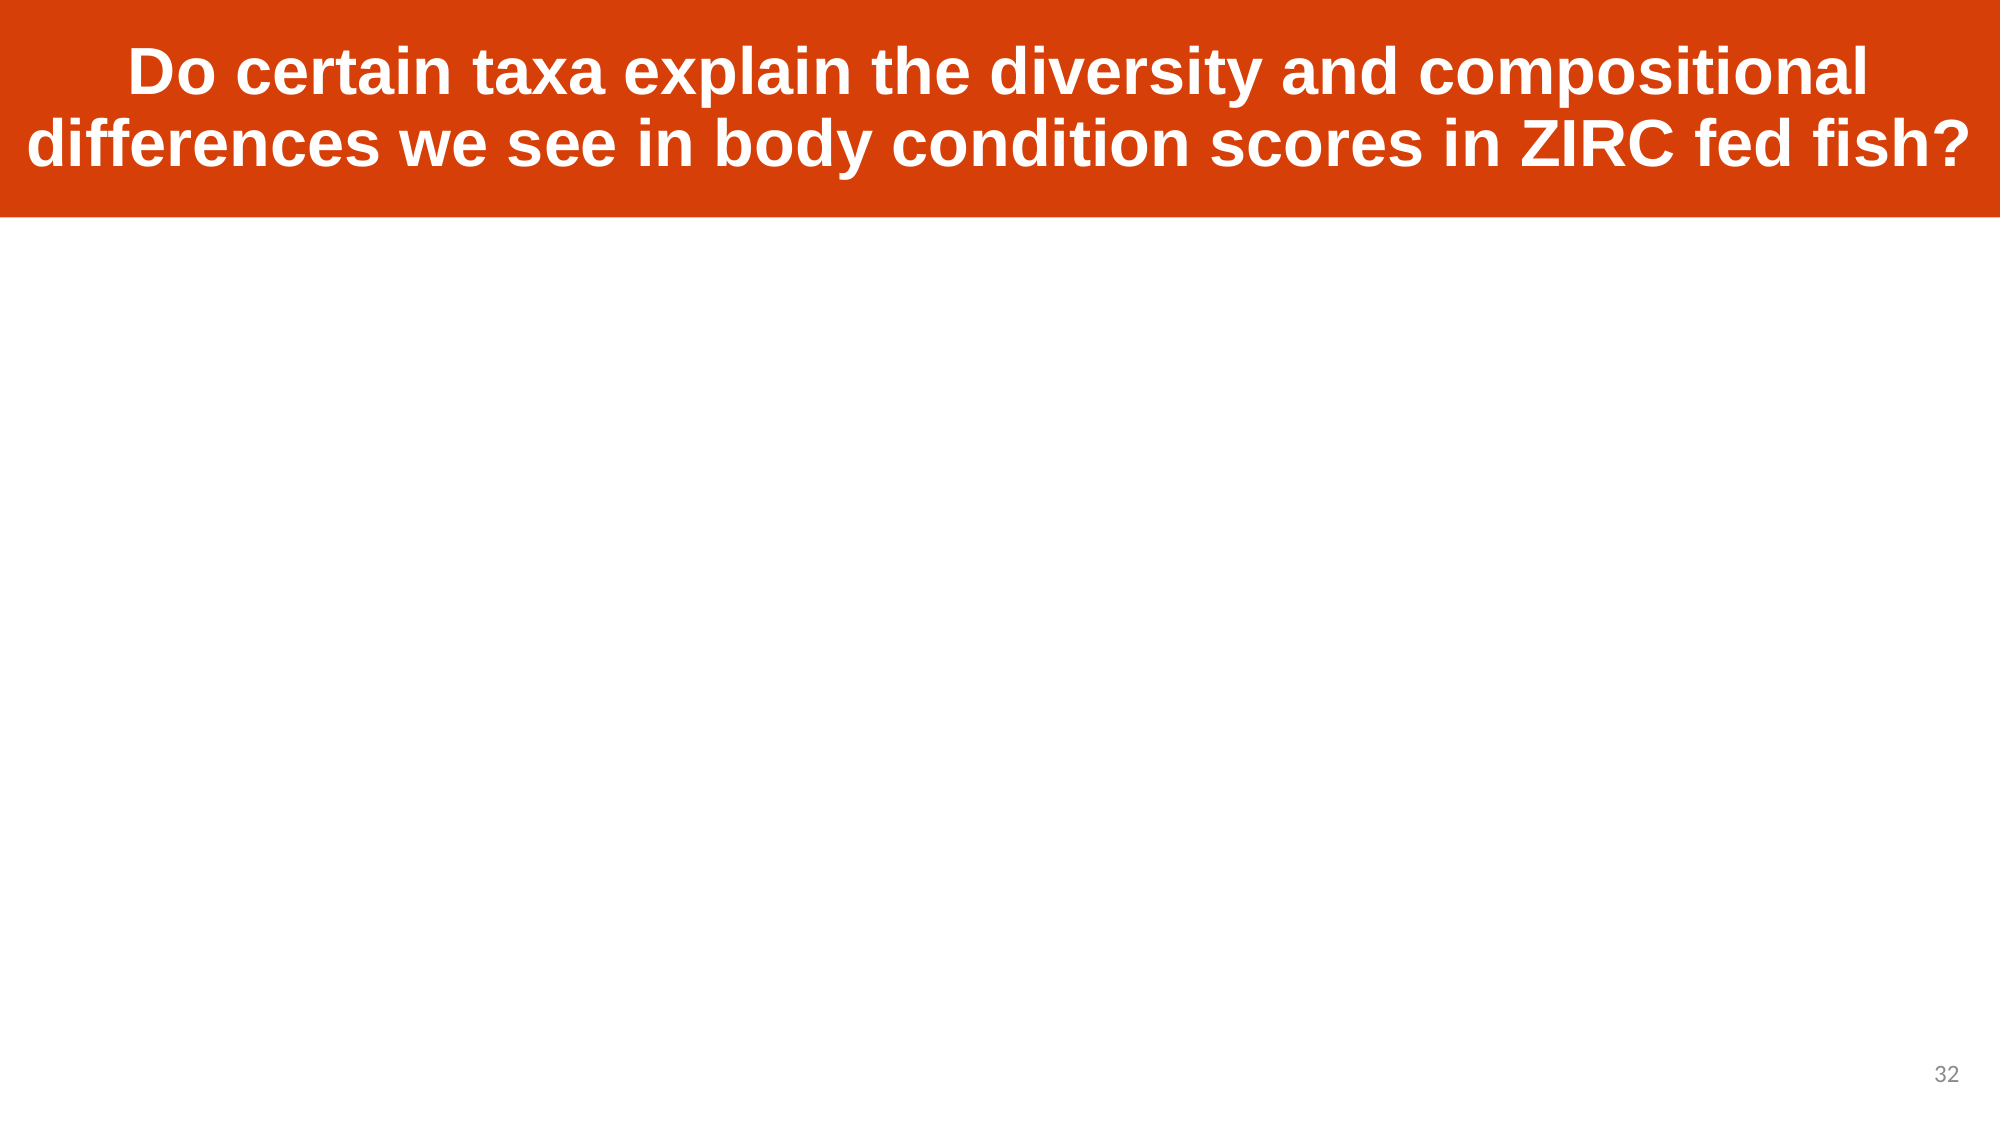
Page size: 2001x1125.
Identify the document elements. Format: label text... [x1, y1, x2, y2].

slide_number 32 [1524, 1042, 1975, 1103]
title Do certain taxa explain the diversity and compositional differences we see in body condition scores in ZIRC fed fish? [0, 0, 2000, 218]
